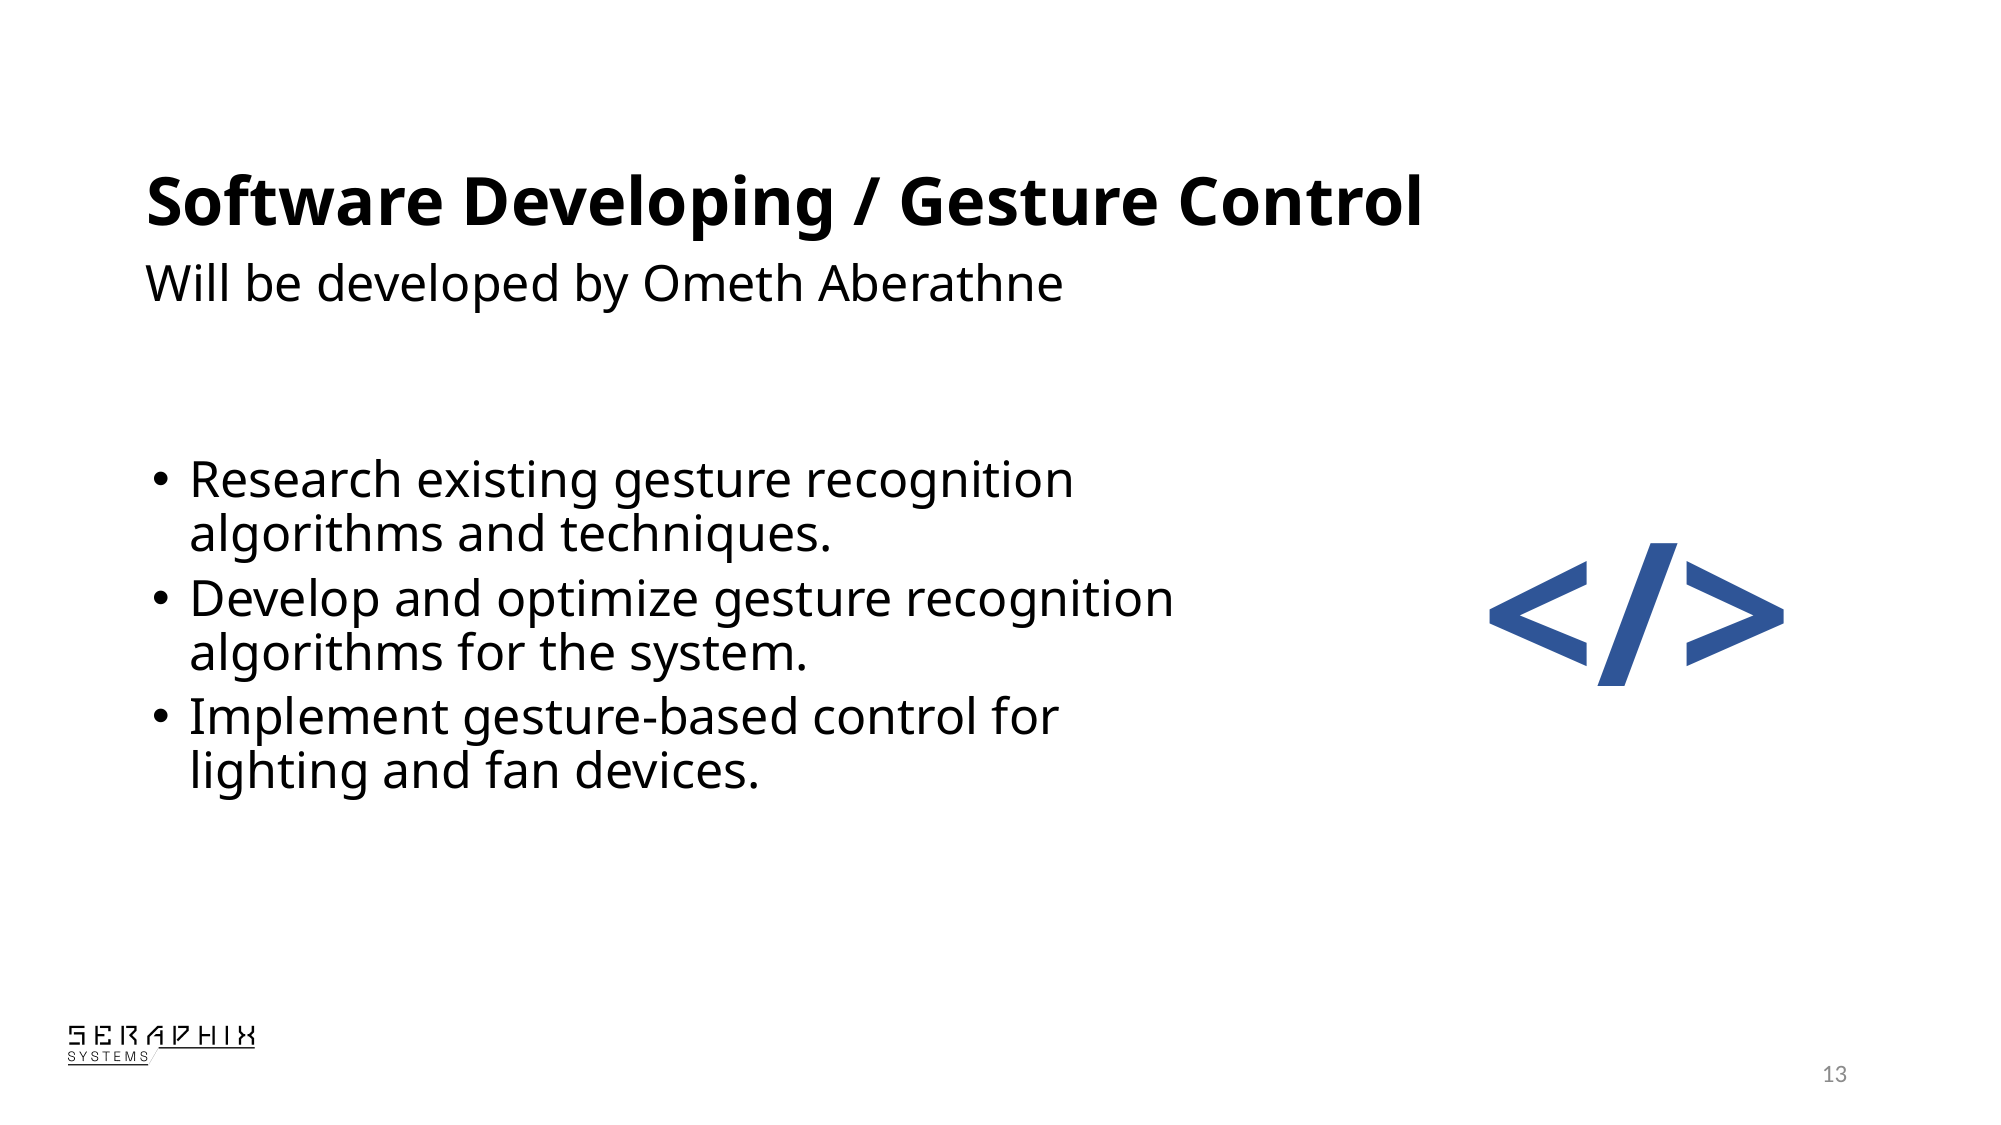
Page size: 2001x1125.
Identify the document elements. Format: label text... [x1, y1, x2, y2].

picture [28, 907, 300, 1125]
title Software Developing / Gesture Control [131, 203, 1623, 284]
text_box </> [1466, 479, 1808, 734]
text_box Will be developed by Ometh Aberathne [131, 243, 1123, 319]
slide_number 13 [1412, 1042, 1863, 1103]
list Research existing gesture recognition algorithms and techniques. Develop and optimize gesture recognition algorithms for the system. Implement gesture-based control for lighting and fan devices. [62, 366, 1244, 967]
